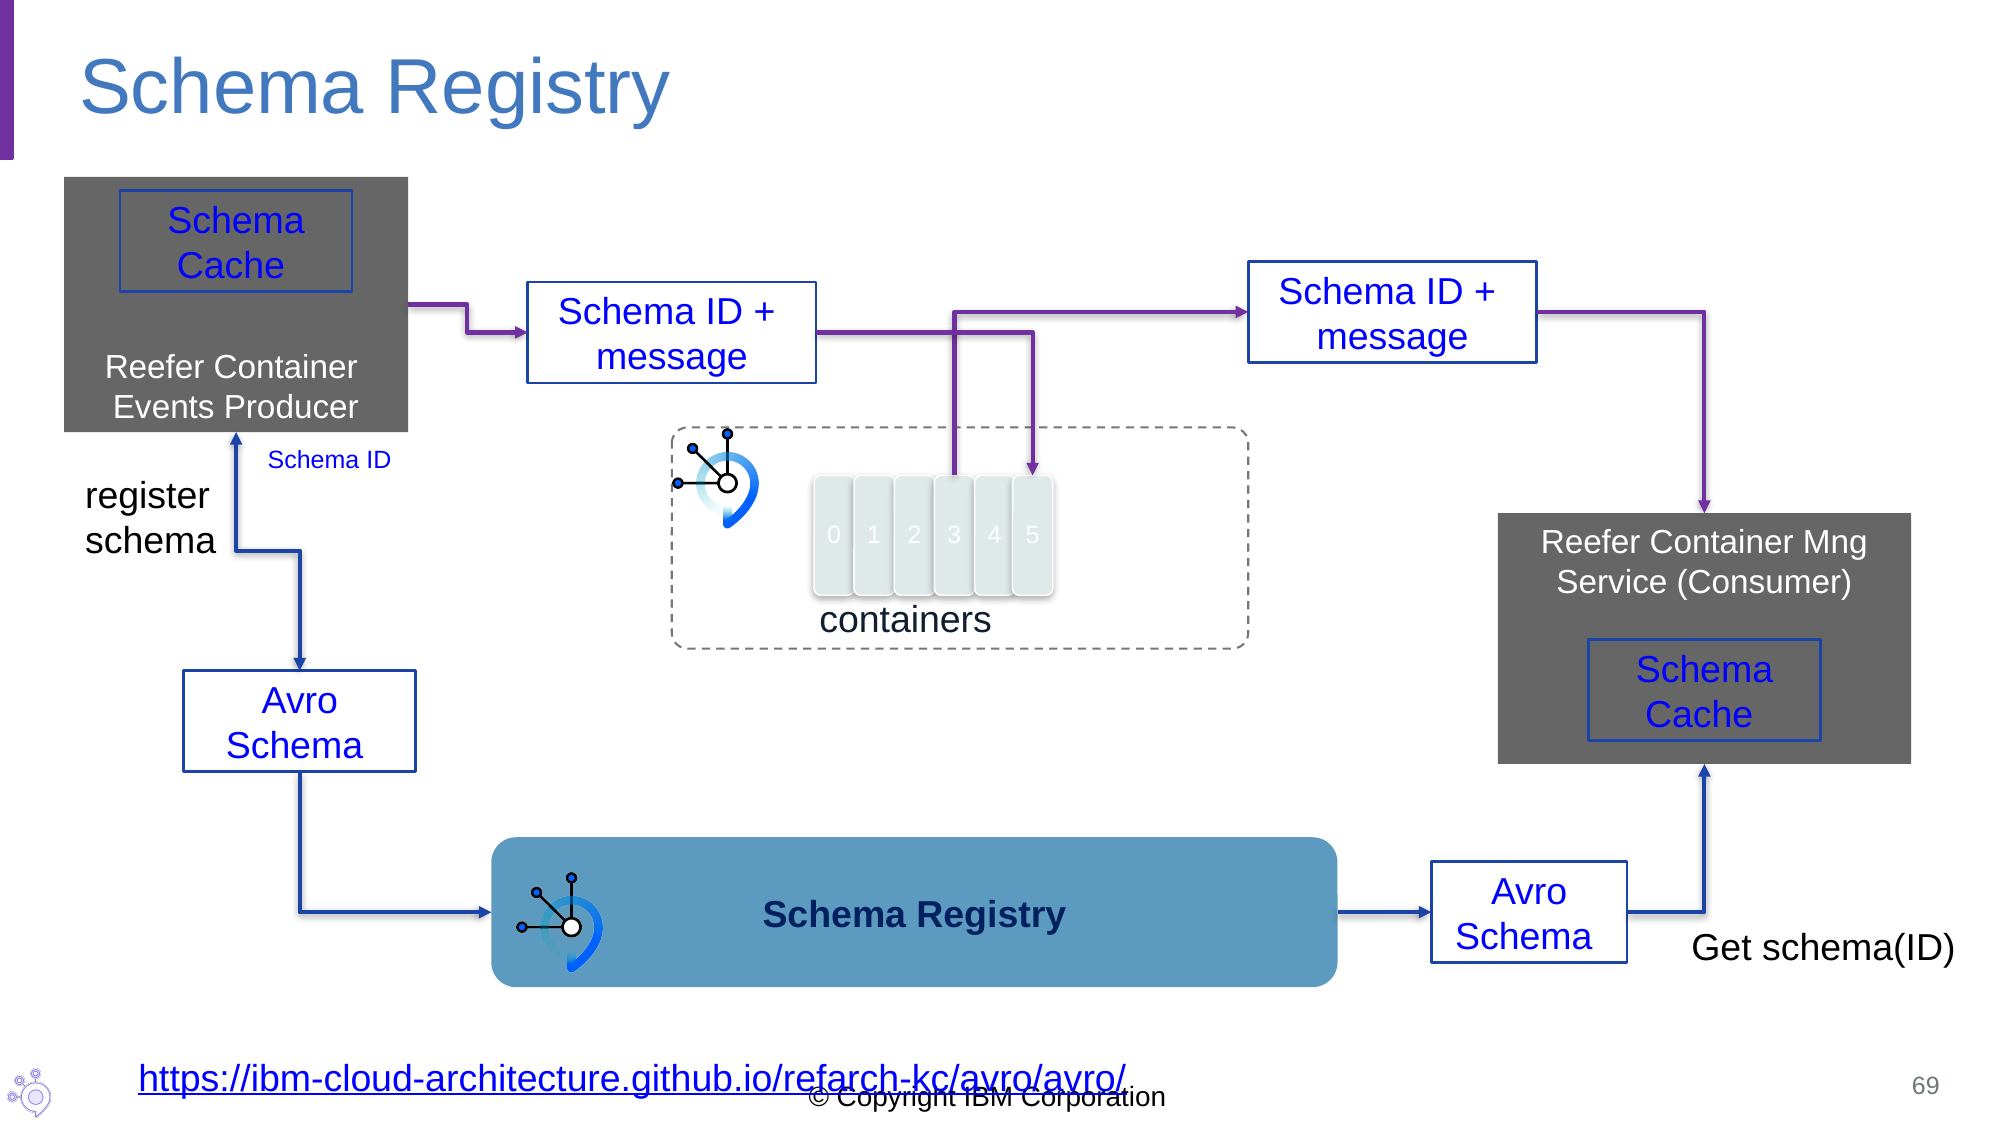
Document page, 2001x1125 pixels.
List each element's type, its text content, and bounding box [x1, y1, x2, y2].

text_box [815, 332, 1033, 476]
text_box Reefer Container Events Producer [62, 175, 410, 434]
text_box Avro Schema [1429, 860, 1629, 965]
slide_number 69 [1867, 1054, 1955, 1115]
text_box register schema [70, 463, 236, 569]
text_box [1626, 763, 1705, 913]
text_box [1536, 311, 1705, 514]
picture [7, 1068, 51, 1118]
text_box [324, 745, 467, 938]
text_box containers [804, 588, 1007, 648]
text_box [407, 304, 528, 333]
text_box Schema Registry [489, 835, 1340, 990]
text_box Schema ID [252, 436, 407, 482]
text_box Schema ID + message [1246, 259, 1539, 364]
text_box Get schema(ID) [1676, 915, 1971, 975]
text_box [1019, 246, 1184, 541]
text_box [671, 427, 1249, 649]
text_box https://ibm-cloud-architecture.github.io/refarch-kc/avro/avro/ [123, 1046, 1643, 1107]
text_box Reefer Container Mng Service (Consumer) [1496, 511, 1913, 766]
text_box Schema Cache [118, 188, 354, 294]
text_box Avro Schema [182, 668, 418, 774]
picture [516, 872, 603, 987]
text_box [148, 519, 388, 584]
picture [672, 428, 759, 542]
title Schema Registry [63, 9, 1901, 155]
text_box Schema Cache [1586, 638, 1822, 743]
text_box Schema ID + message [526, 280, 818, 385]
